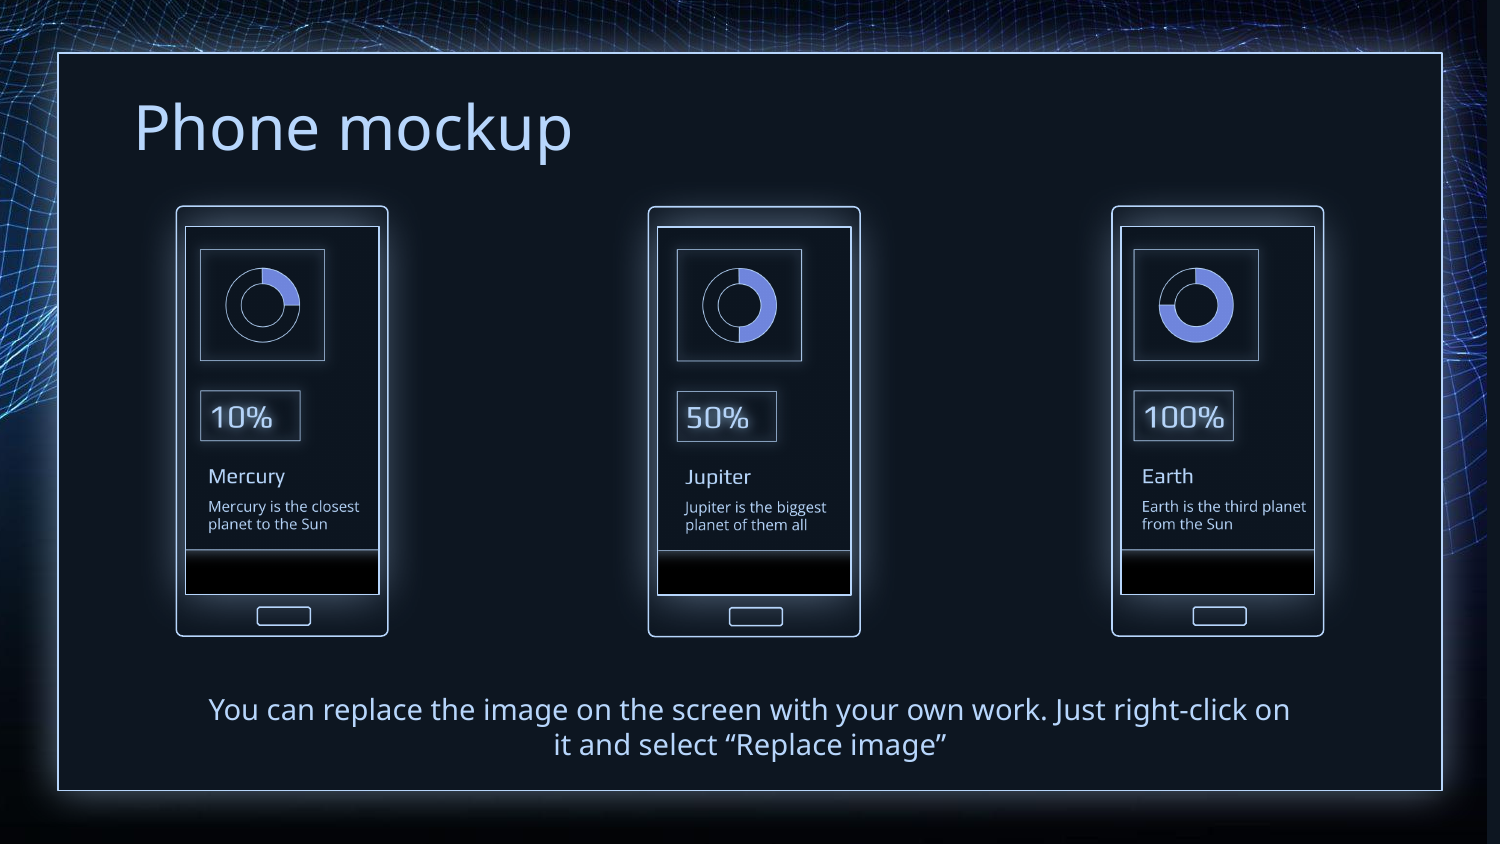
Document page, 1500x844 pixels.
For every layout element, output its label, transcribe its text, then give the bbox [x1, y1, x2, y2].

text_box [1111, 205, 1324, 637]
subtitle You can replace the image on the screen with your own work. Just right-click on it and select “Replace image” [186, 676, 1314, 756]
subtitle Name of the section [78, 791, 1420, 795]
subtitle Name of the section [53, 72, 57, 770]
subtitle Name of the section [77, 48, 1423, 52]
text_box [648, 206, 861, 637]
title Phone mockup [118, 72, 1382, 167]
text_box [176, 205, 389, 637]
picture [0, 0, 1487, 844]
